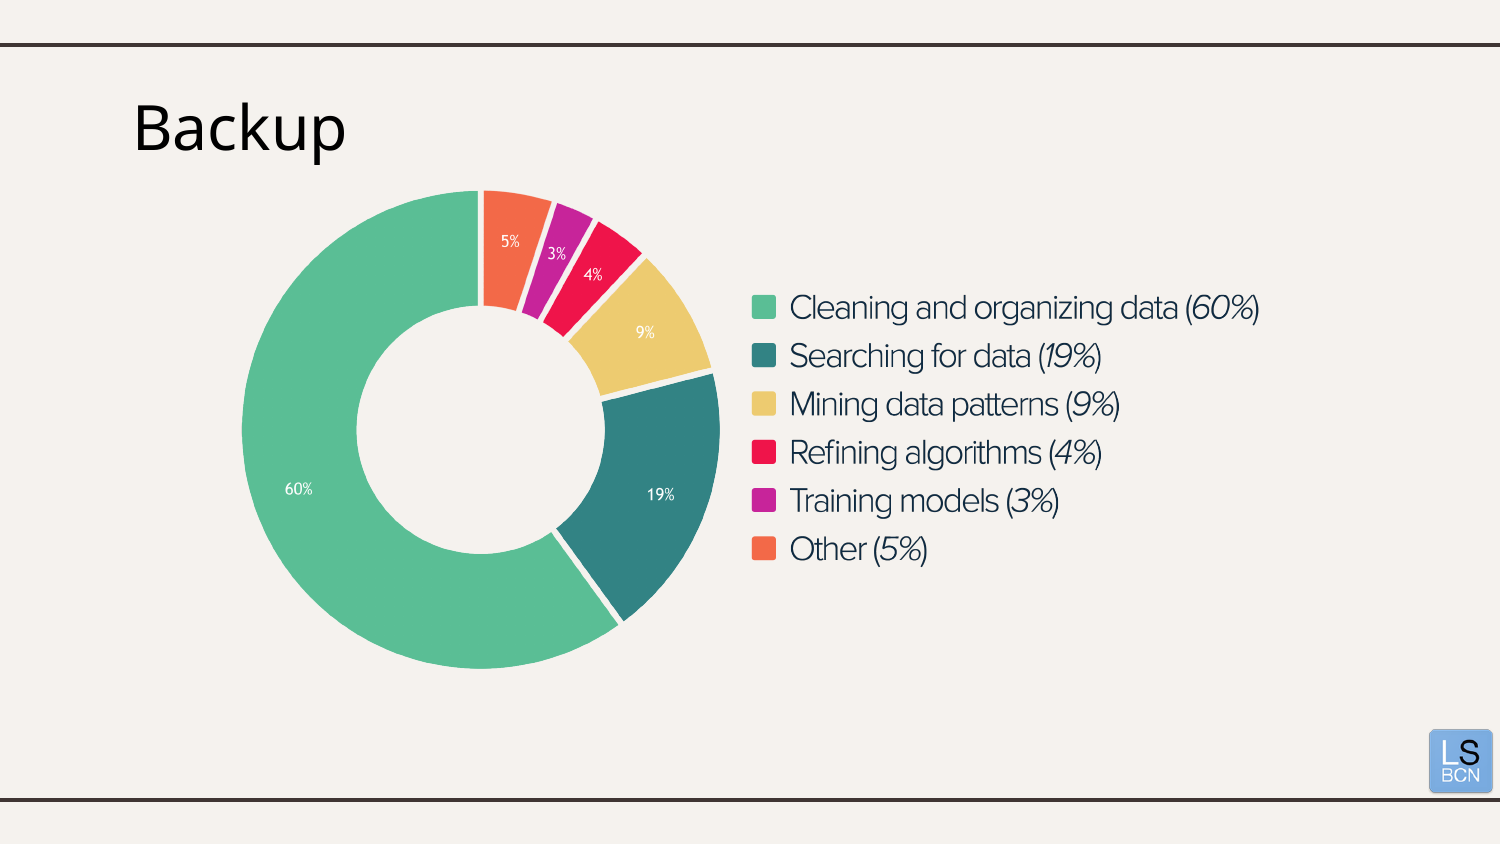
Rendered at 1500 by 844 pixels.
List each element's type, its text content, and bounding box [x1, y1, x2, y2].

title Backup [116, 72, 852, 167]
picture [235, 190, 1265, 673]
picture [1421, 721, 1500, 801]
